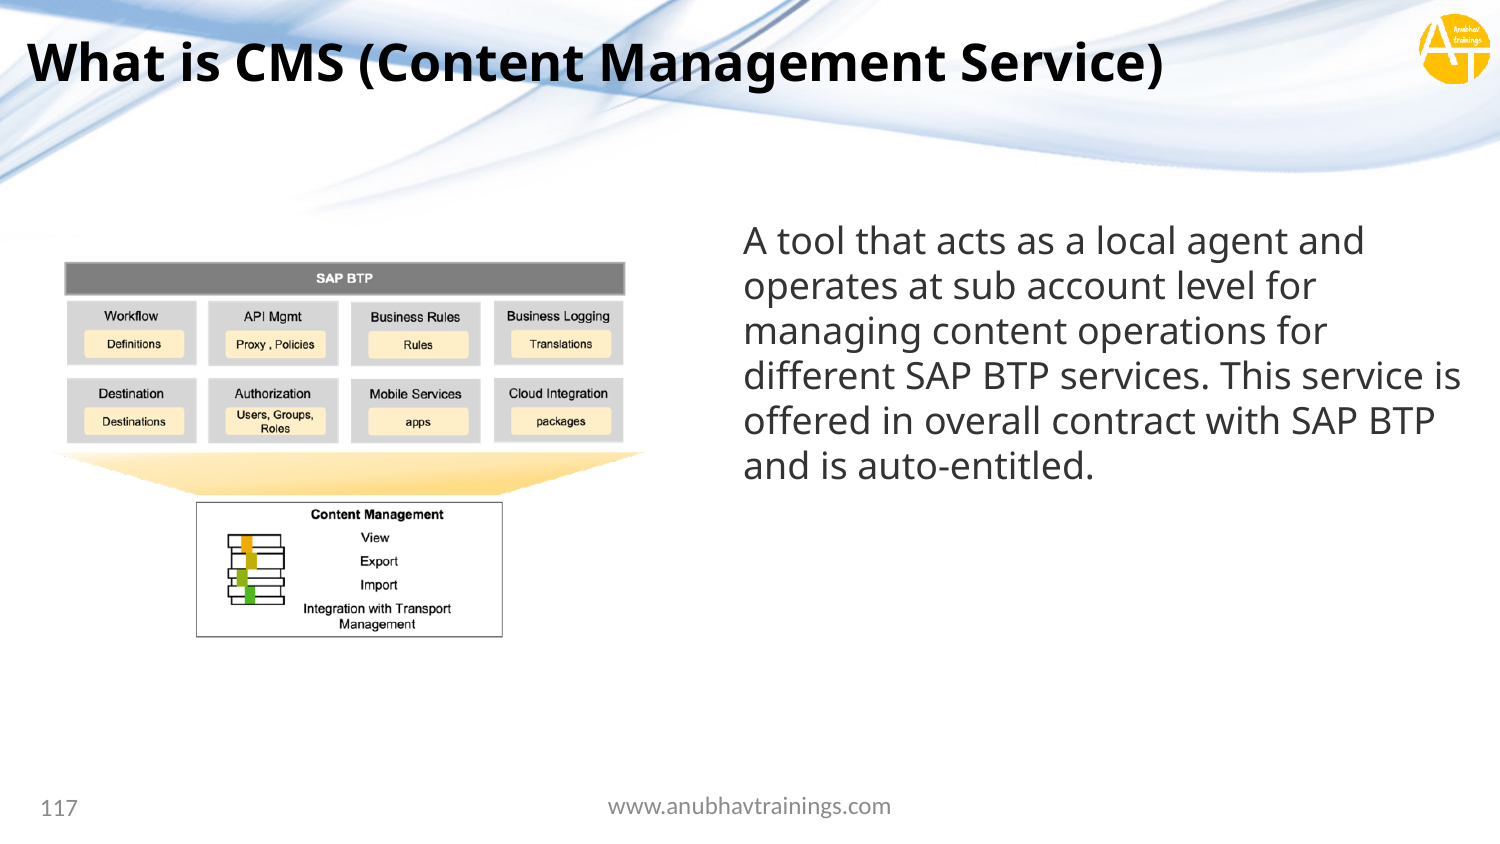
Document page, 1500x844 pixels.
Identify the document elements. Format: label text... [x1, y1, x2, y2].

footer www.anubhavtrainings.com [512, 782, 988, 827]
picture [0, 0, 1500, 844]
slide_number 117 [24, 784, 100, 830]
title What is CMS (Content Management Service) [12, 21, 1363, 110]
text_box A tool that acts as a local agent and operates at sub account level for managing content operations for different SAP BTP services. This service is offered in overall contract with SAP BTP and is auto-entitled. [728, 209, 1479, 494]
